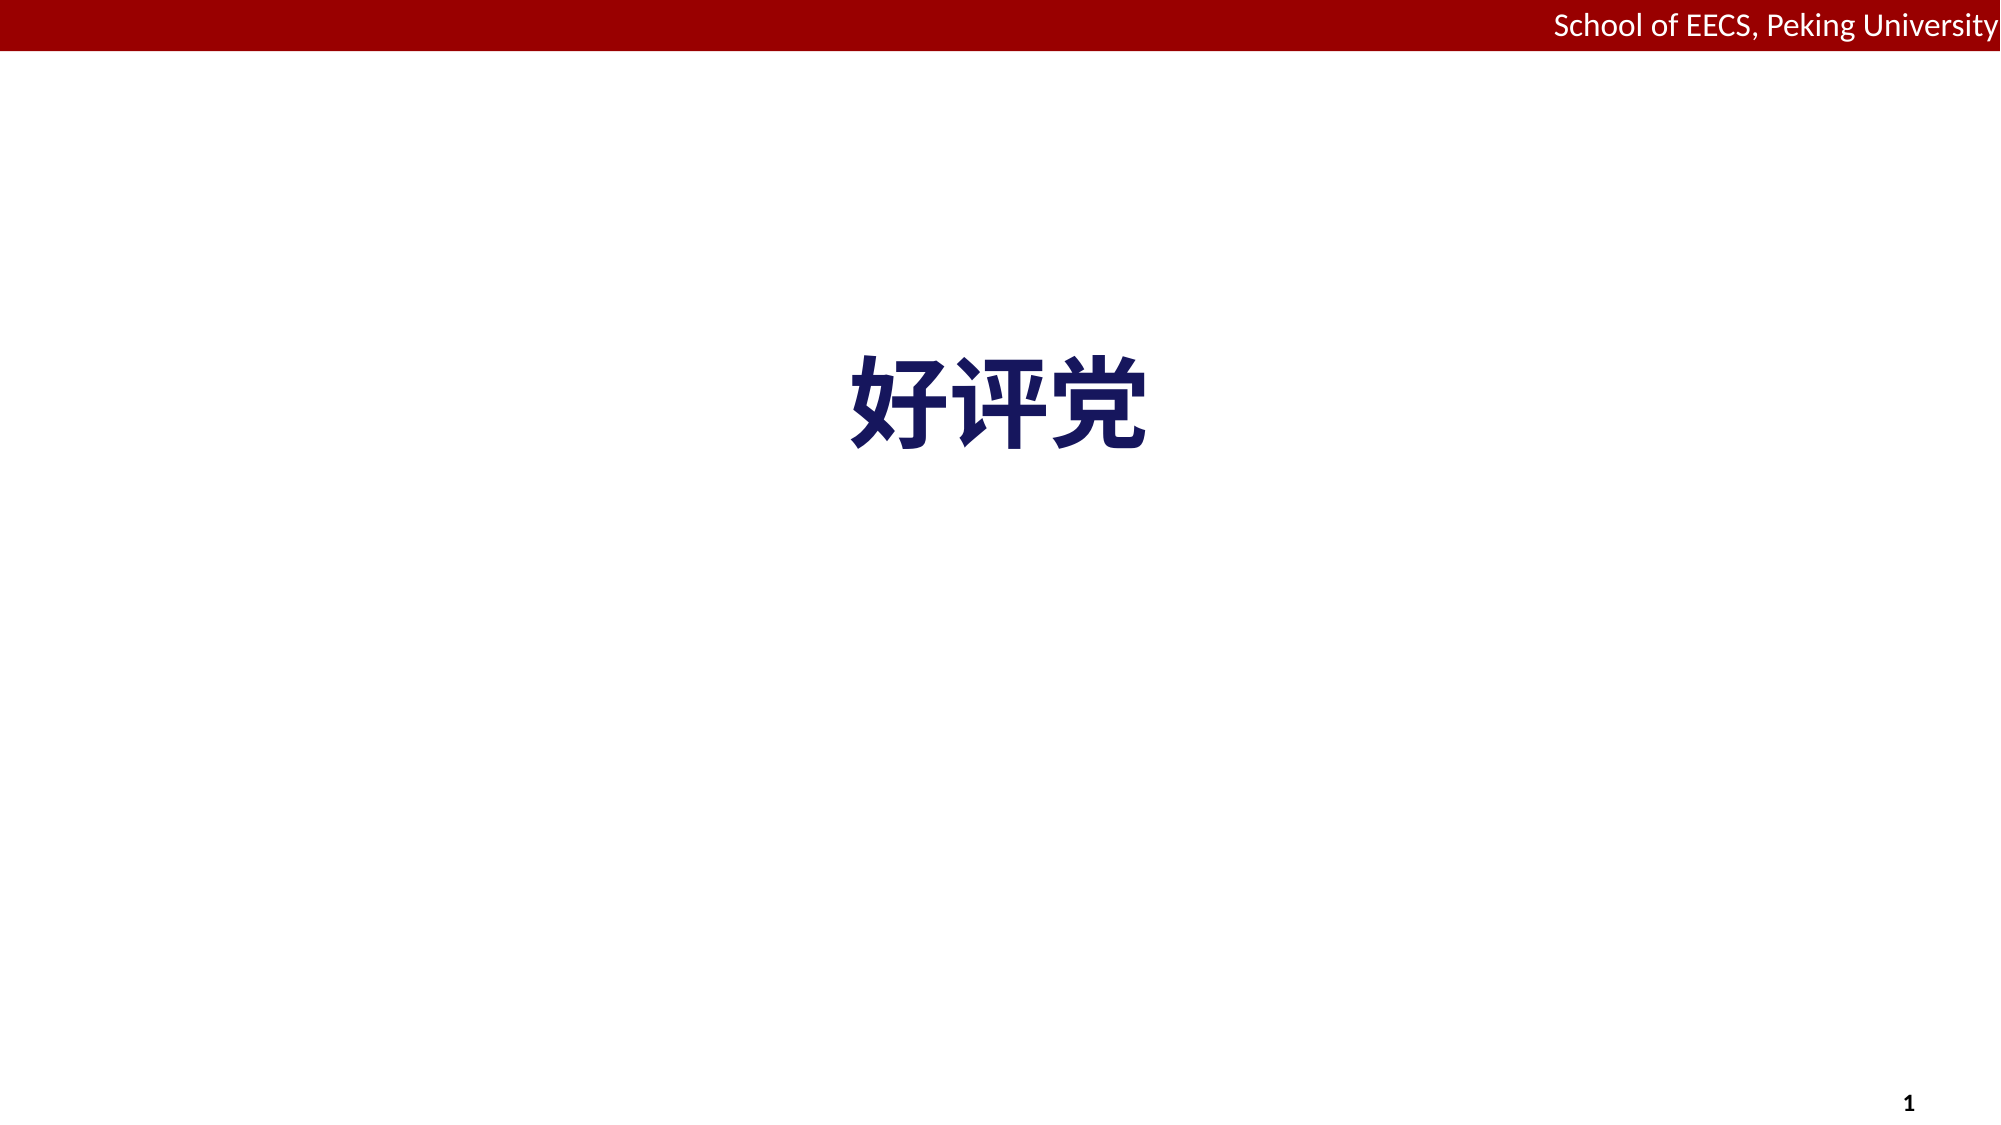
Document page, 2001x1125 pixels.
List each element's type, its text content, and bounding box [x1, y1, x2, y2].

title 好评党 [149, 279, 1851, 522]
